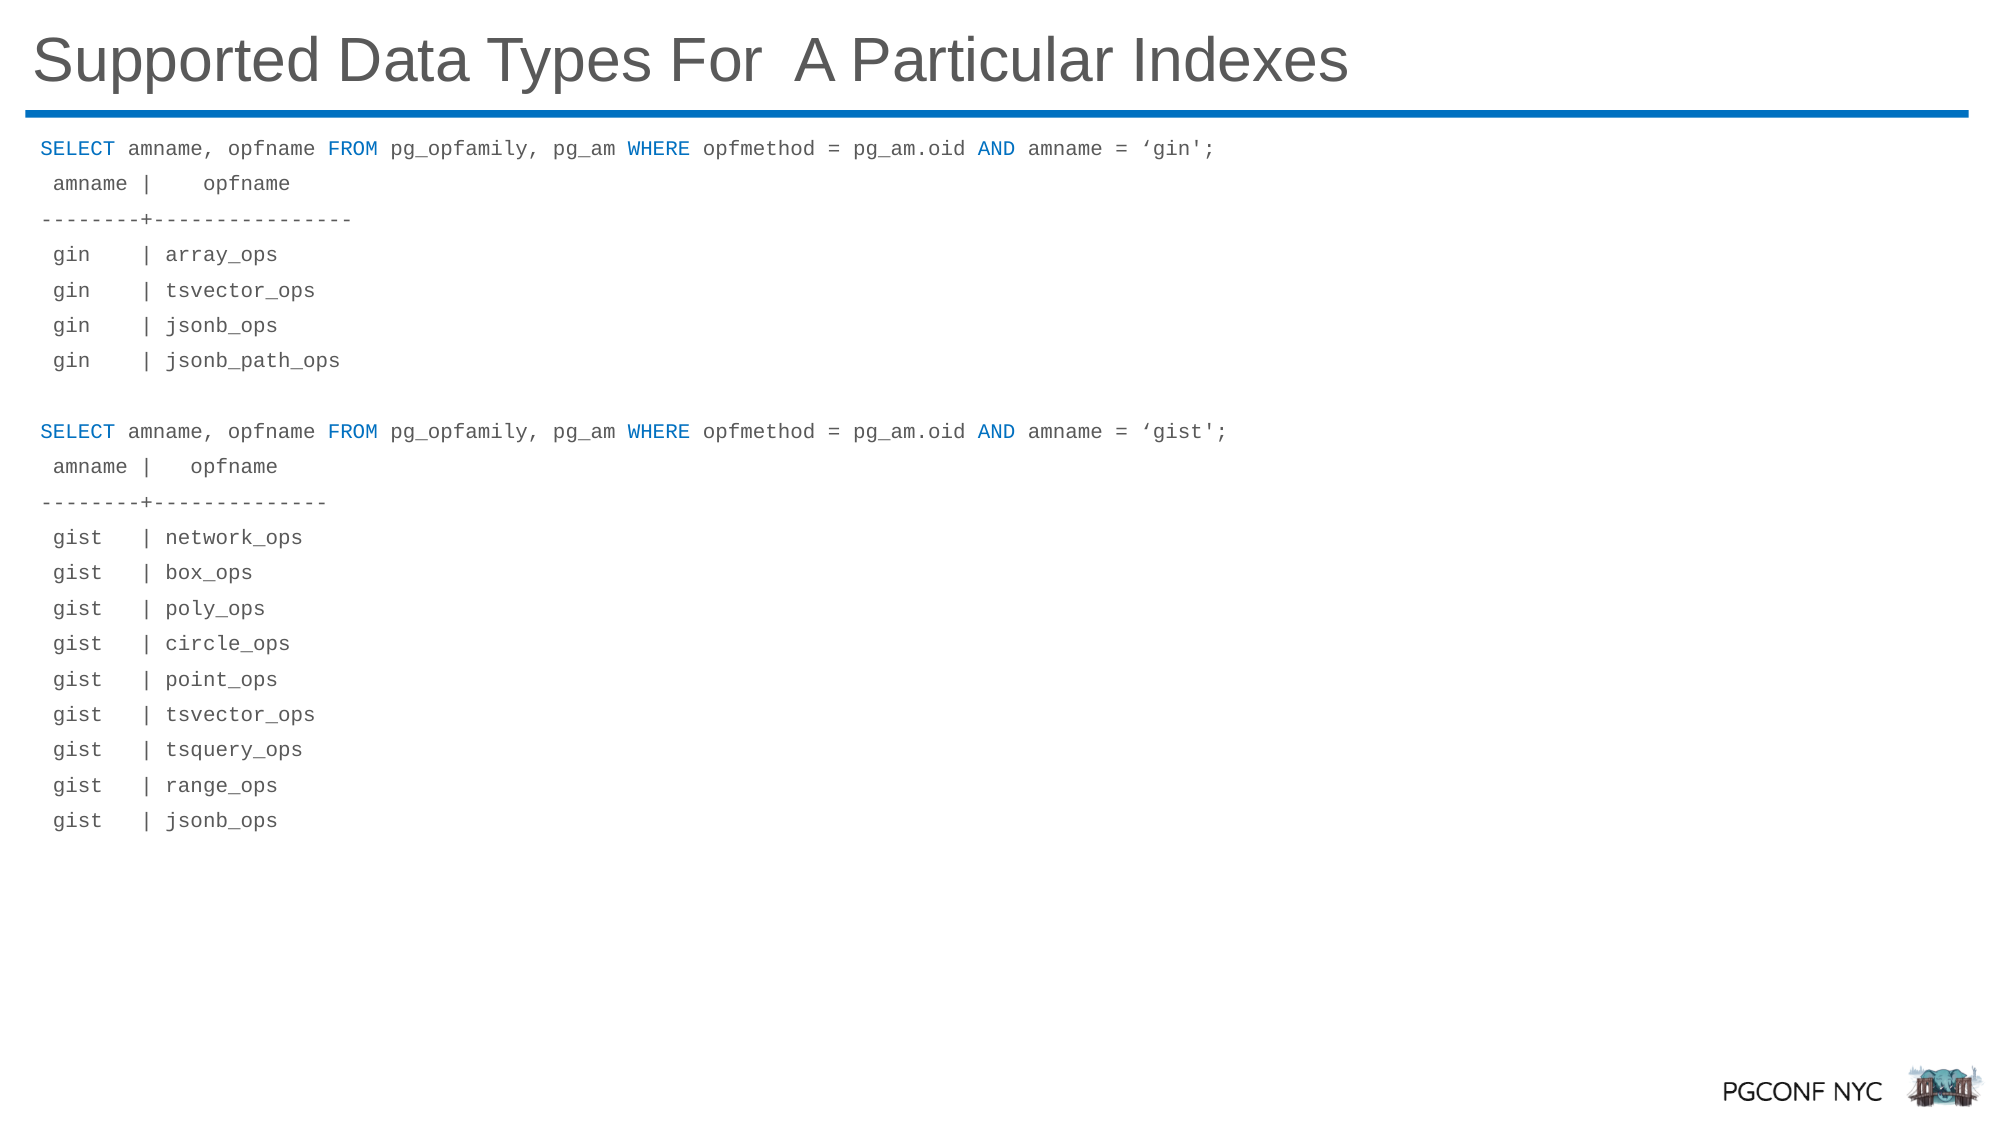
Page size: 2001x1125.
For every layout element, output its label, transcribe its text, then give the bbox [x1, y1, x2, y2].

title Supported Data Types For A Particular Indexes [25, 22, 1969, 101]
picture [1705, 1056, 2000, 1125]
list SELECT amname, opfname FROM pg_opfamily, pg_am WHERE opfmethod = pg_am.oid AND amname = ‘gin'; amname | opfname --------+---------------- gin | array_ops gin | tsvector_ops gin | jsonb_ops gin | jsonb_path_ops SELECT amname, opfname FROM pg_opfamily, pg_am WHERE opfmethod = pg_am.oid AND amname = ‘gist'; amname | opfname --------+-------------- gist | network_ops gist | box_ops gist | poly_ops gist | circle_ops gist | point_ops gist | tsvector_ops gist | tsquery_ops gist | range_ops gist | jsonb_ops [25, 127, 1969, 1027]
